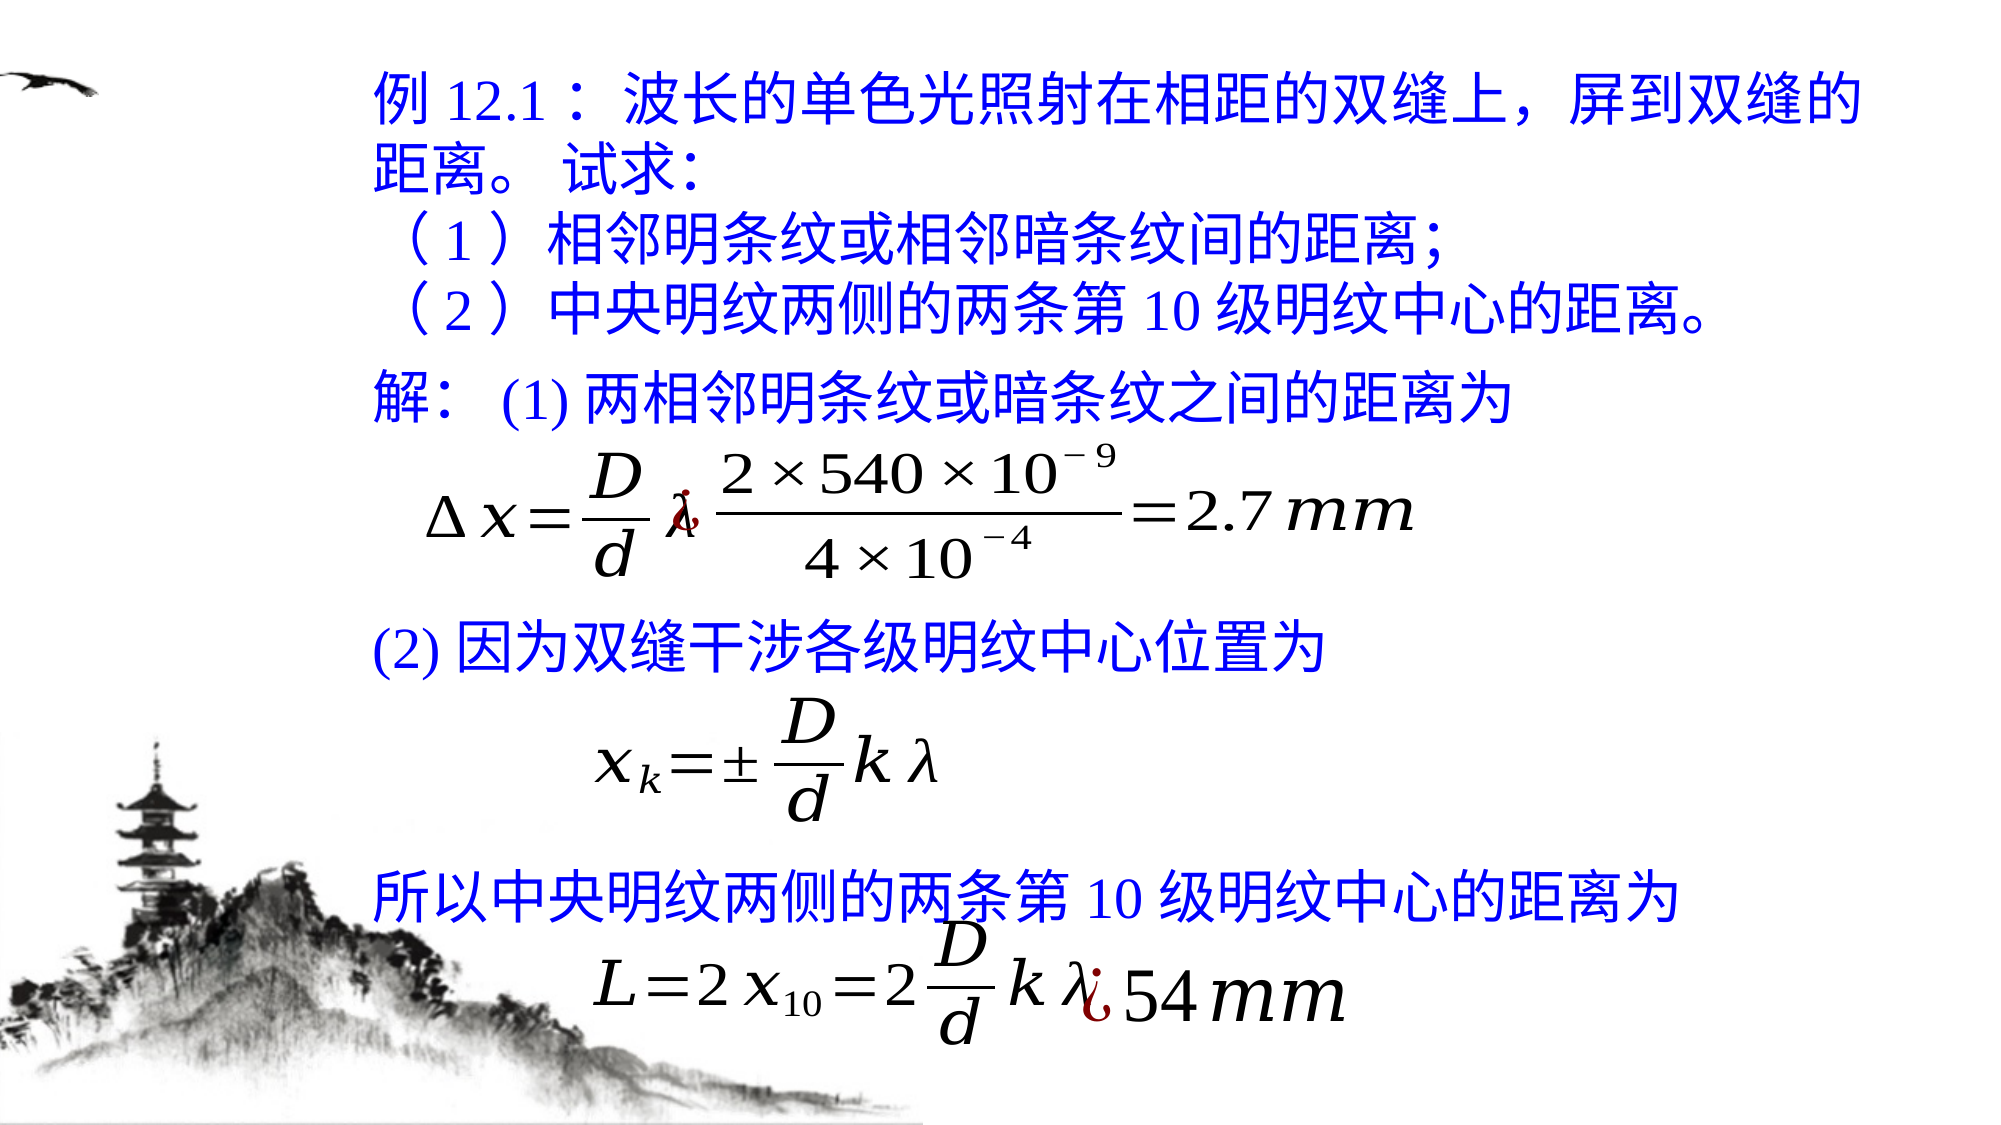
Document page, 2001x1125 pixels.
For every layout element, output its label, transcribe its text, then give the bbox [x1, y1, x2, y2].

text_box (2)因为双缝干涉各级明纹中心位置为 [357, 603, 1602, 688]
text_box 所以中央明纹两侧的两条第10级明纹中心的距离为 [357, 852, 1803, 938]
picture [795, 732, 820, 740]
text_box (1)两相邻明条纹或暗条纹之间的距离为 [486, 353, 1699, 439]
picture [0, 3, 99, 97]
picture [0, 732, 923, 1125]
text_box 解： [357, 353, 590, 438]
